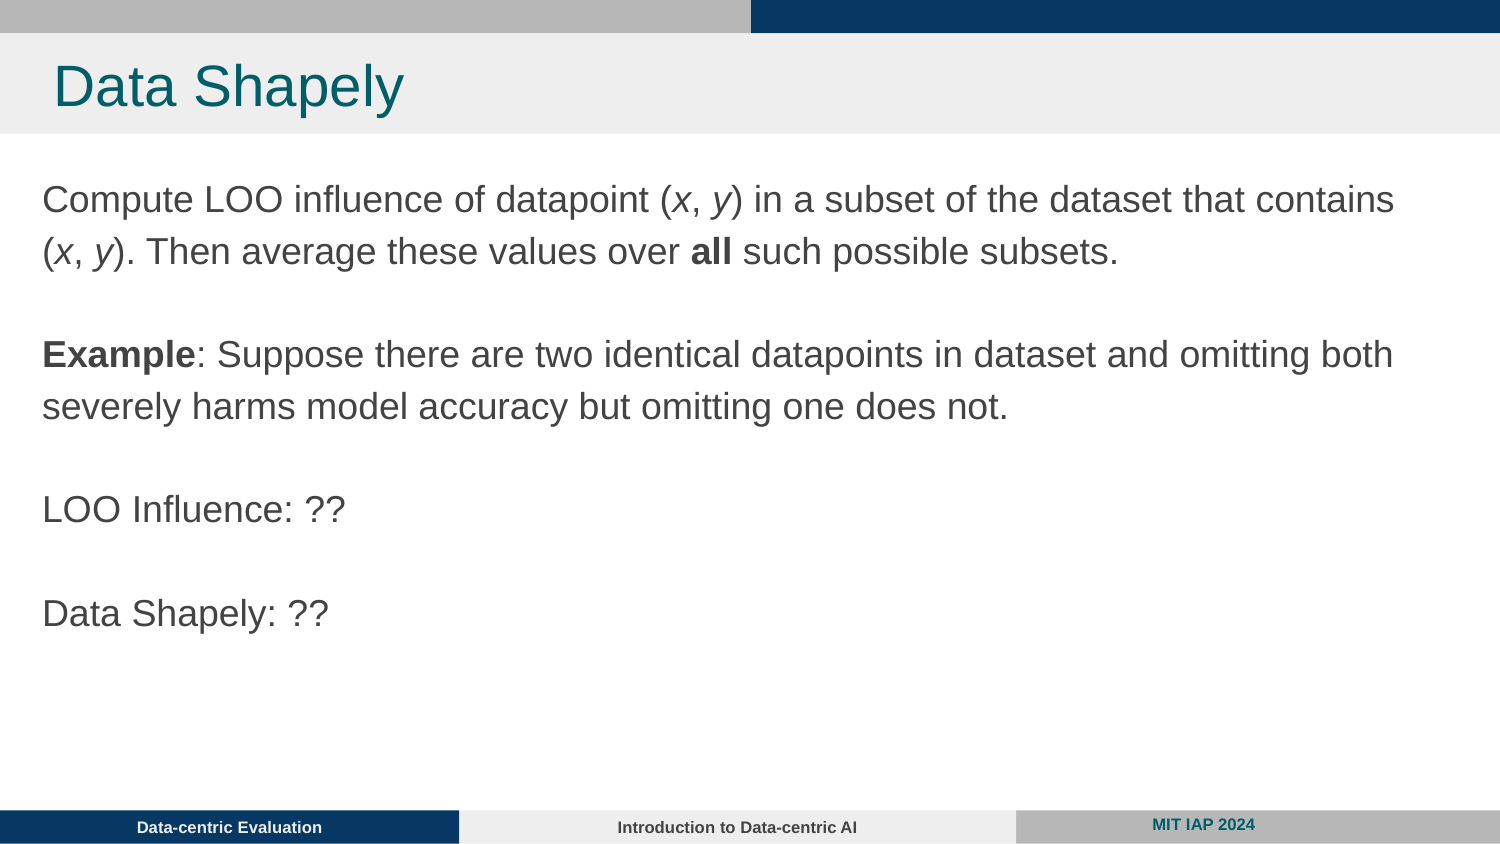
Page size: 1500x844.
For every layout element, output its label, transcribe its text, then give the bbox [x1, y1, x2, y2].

list Compute LOO influence of datapoint (x, y) in a subset of the dataset that contains (x, y). Then average these values over all such possible subsets. Example: Suppose there are two identical datapoints in dataset and omitting both severely harms model accuracy but omitting one does not. LOO Influence: ?? Data Shapely: ?? [26, 153, 1425, 649]
title Data Shapely [38, 33, 1437, 134]
